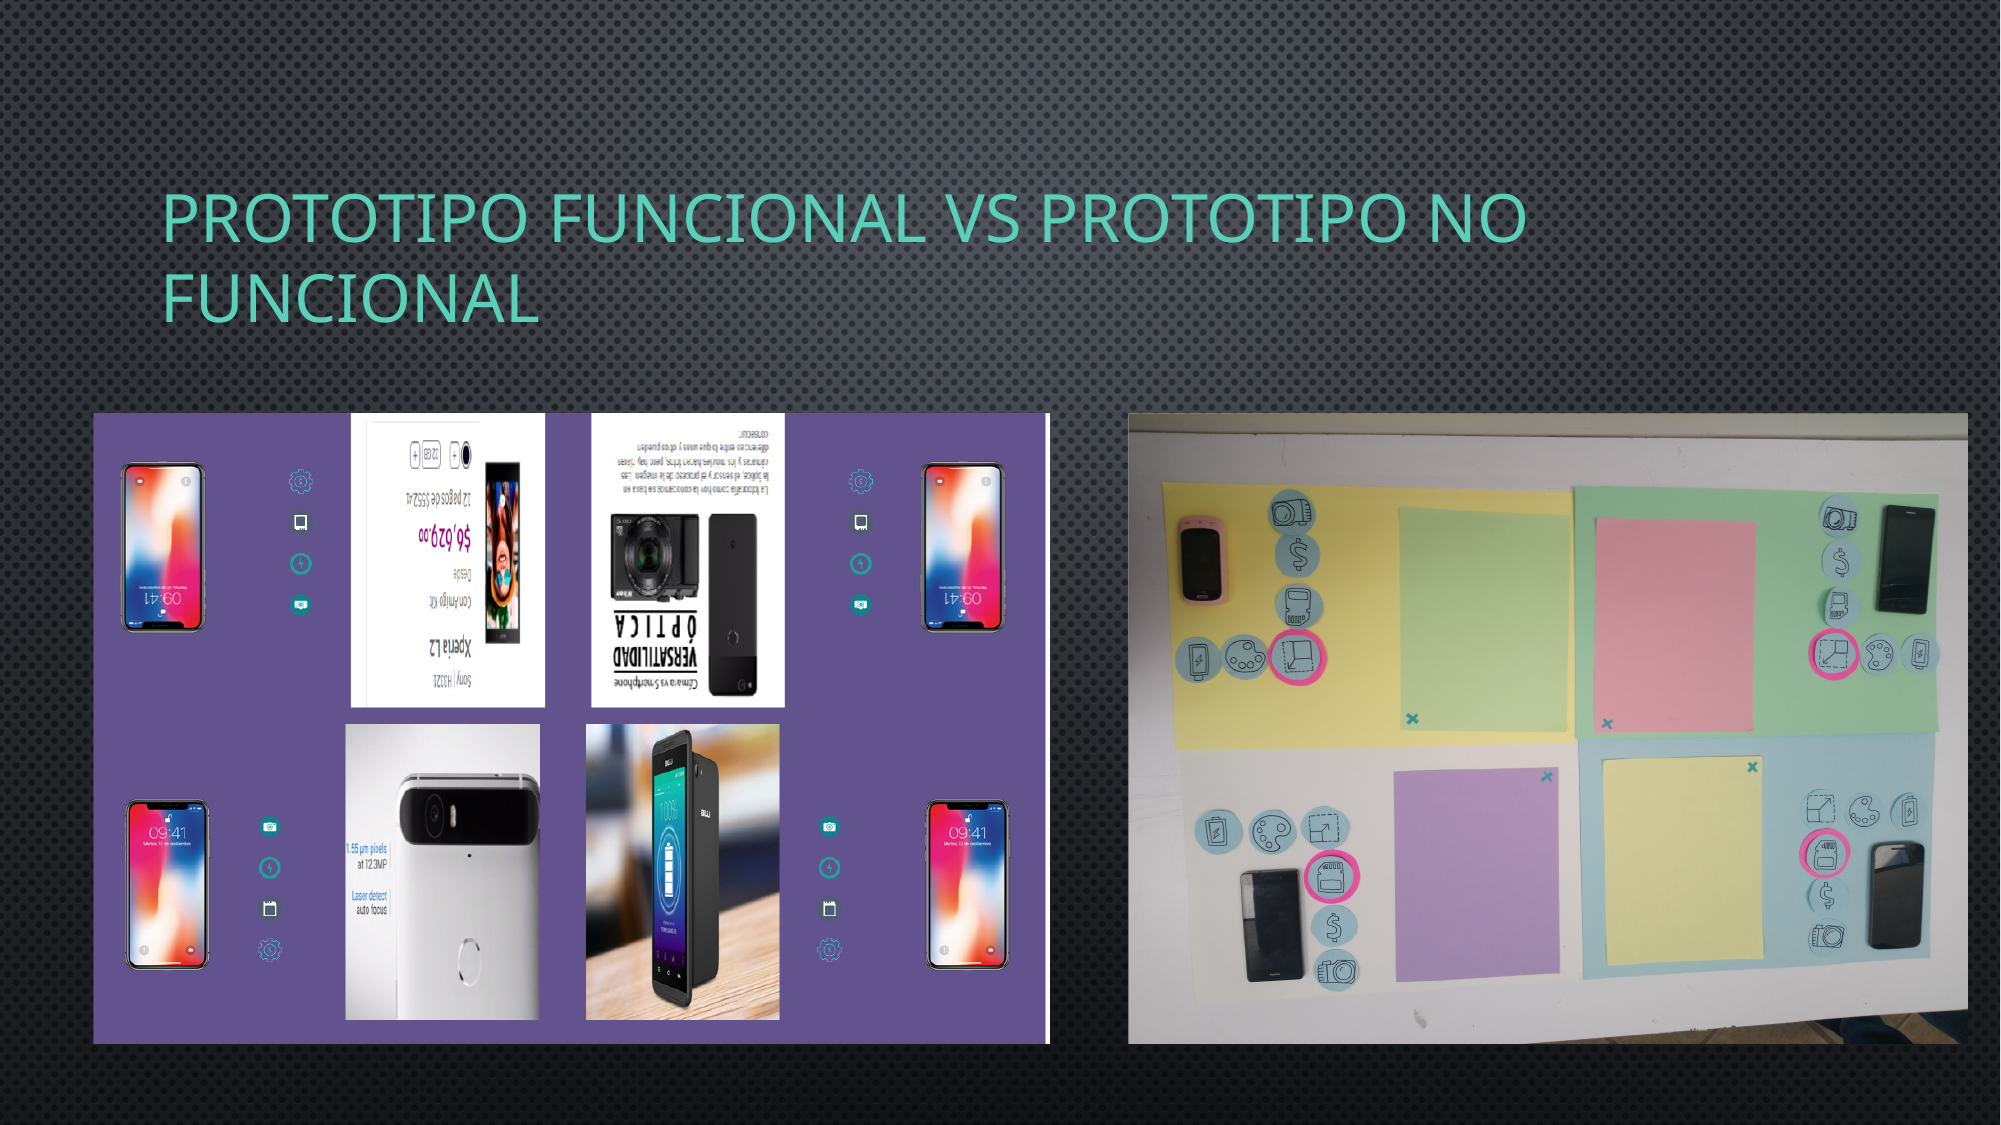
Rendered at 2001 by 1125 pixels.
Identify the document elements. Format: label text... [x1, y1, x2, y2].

title Prototipo funcional vs prototipo no funcional [145, 99, 1813, 413]
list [1128, 413, 1968, 1044]
picture [93, 413, 1051, 1044]
